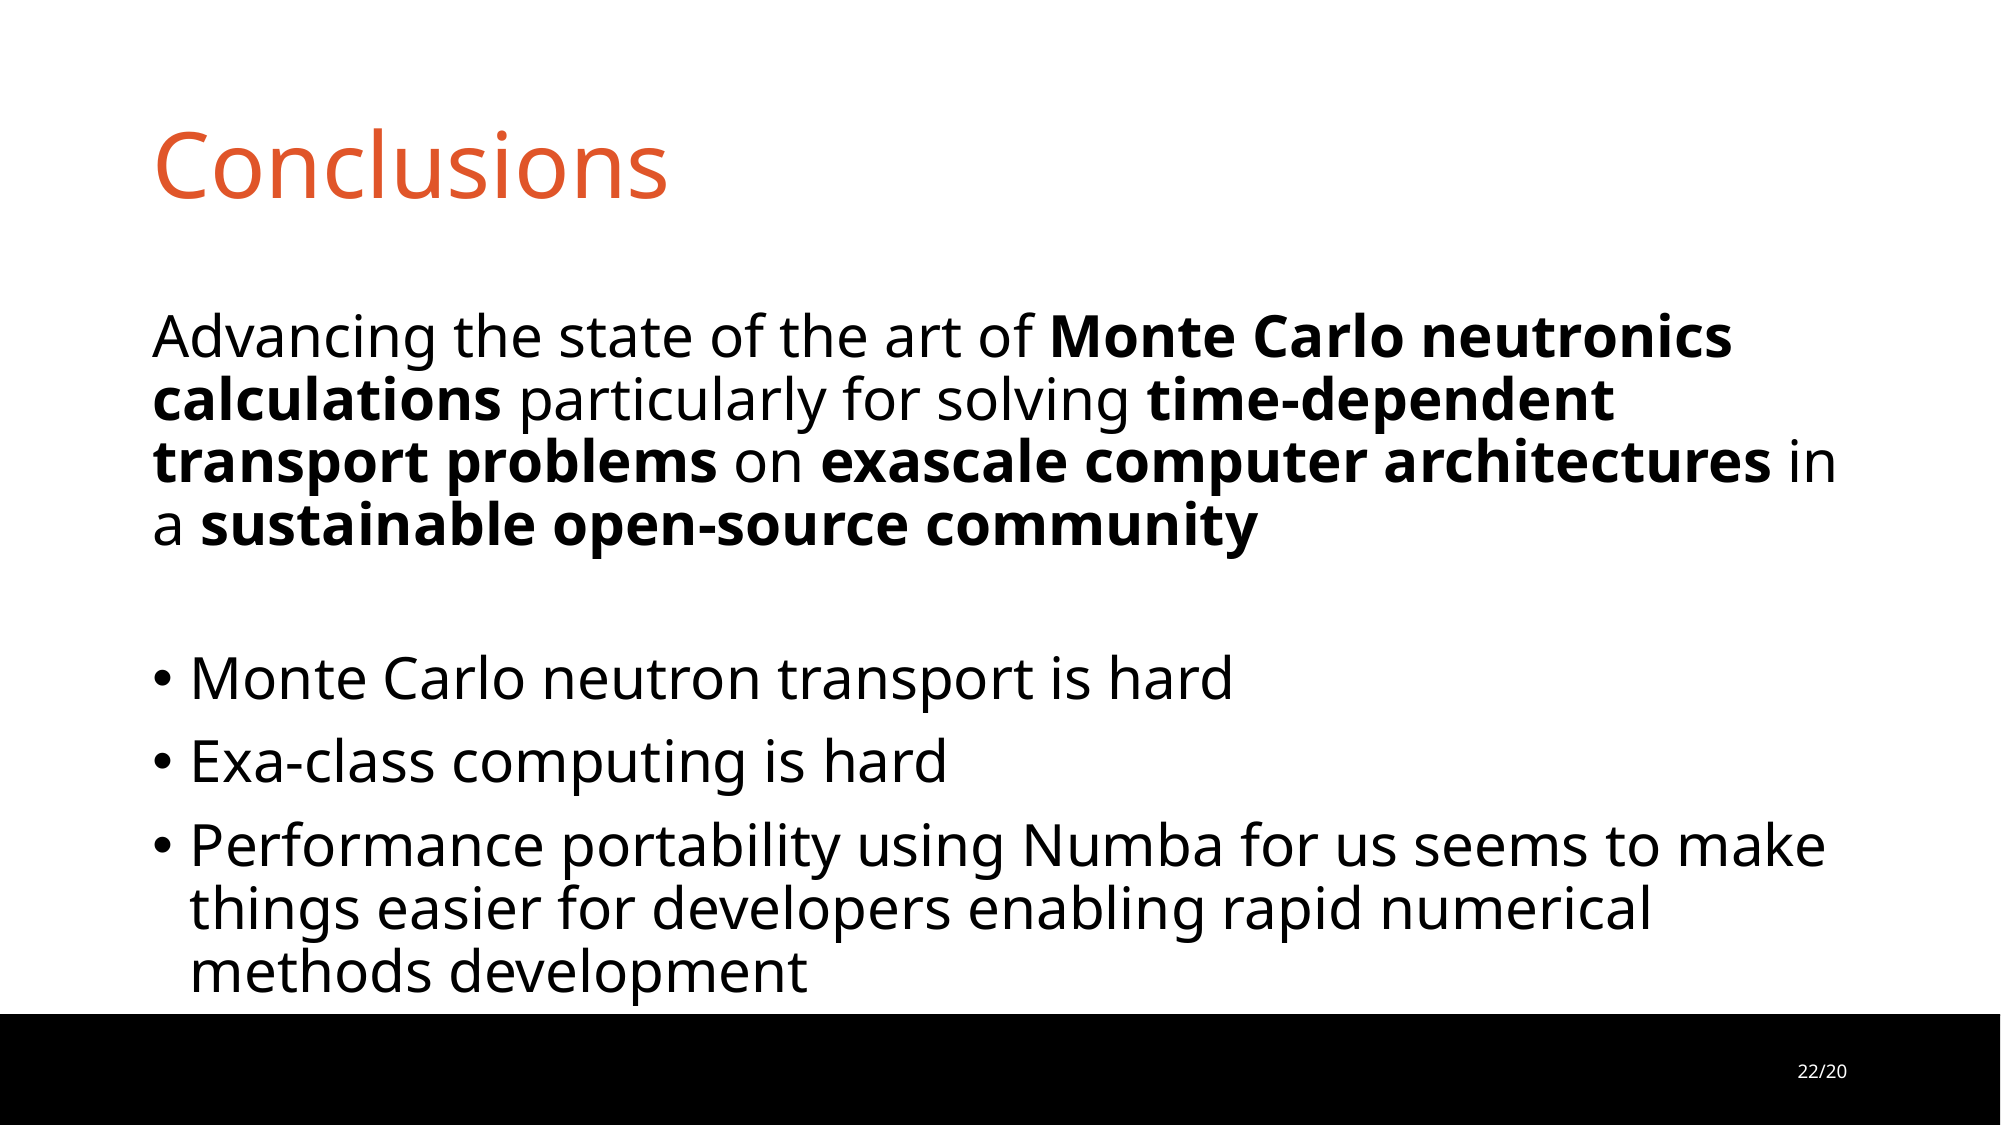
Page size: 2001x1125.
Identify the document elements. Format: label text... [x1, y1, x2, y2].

list Advancing the state of the art of Monte Carlo neutronics calculations particularly for solving time-dependent transport problems on exascale computer architectures in a sustainable open-source community Monte Carlo neutron transport is hard Exa-class computing is hard Performance portability using Numba for us seems to make things easier for developers enabling rapid numerical methods development [137, 299, 1863, 1014]
title Conclusions [137, 59, 1863, 278]
slide_number 22 [1412, 1042, 1863, 1103]
